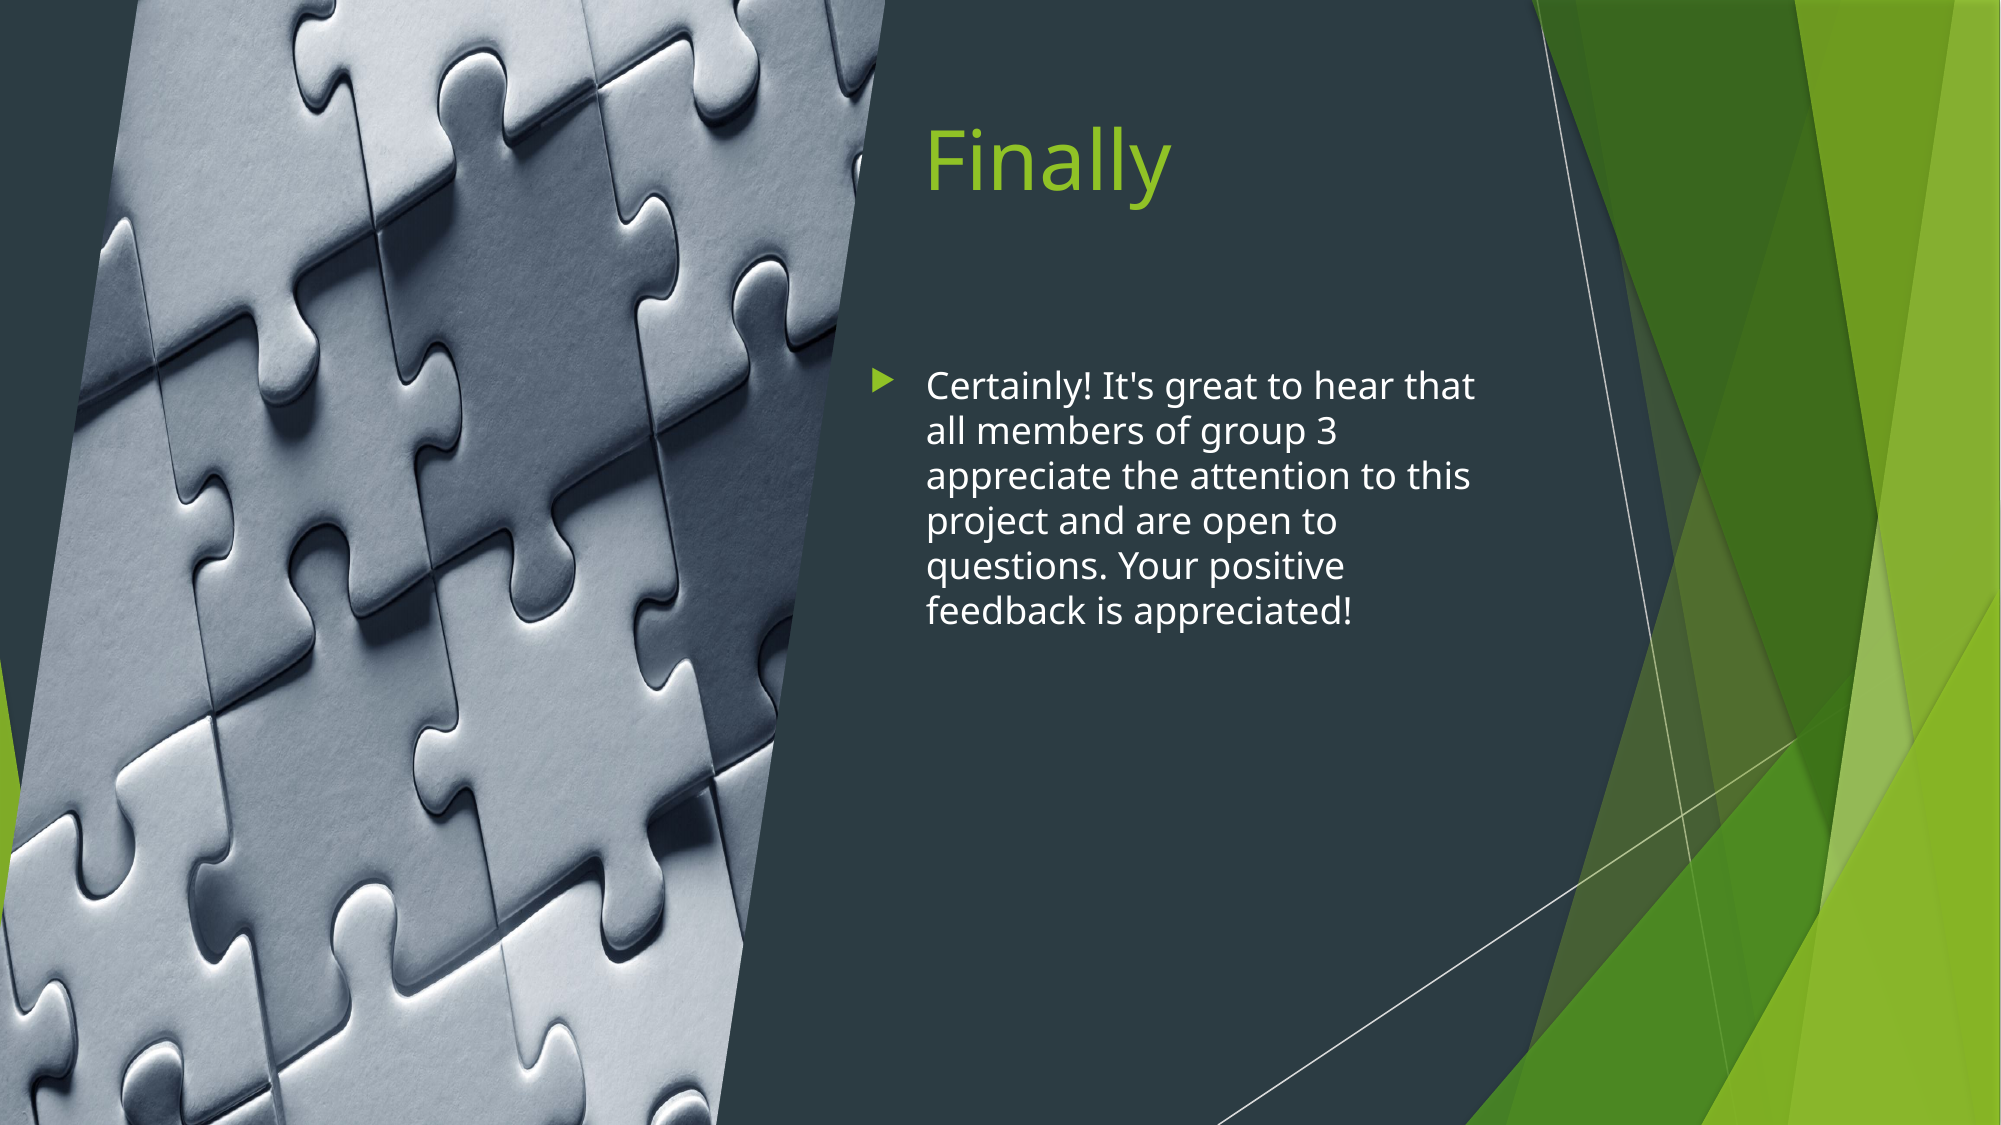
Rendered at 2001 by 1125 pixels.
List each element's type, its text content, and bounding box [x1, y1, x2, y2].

list Certainly! It's great to hear that all members of group 3 appreciate the attention to this project and are open to questions. Your positive feedback is appreciated! [890, 354, 1522, 992]
picture [0, 0, 886, 1125]
title Finally [908, 99, 1522, 317]
